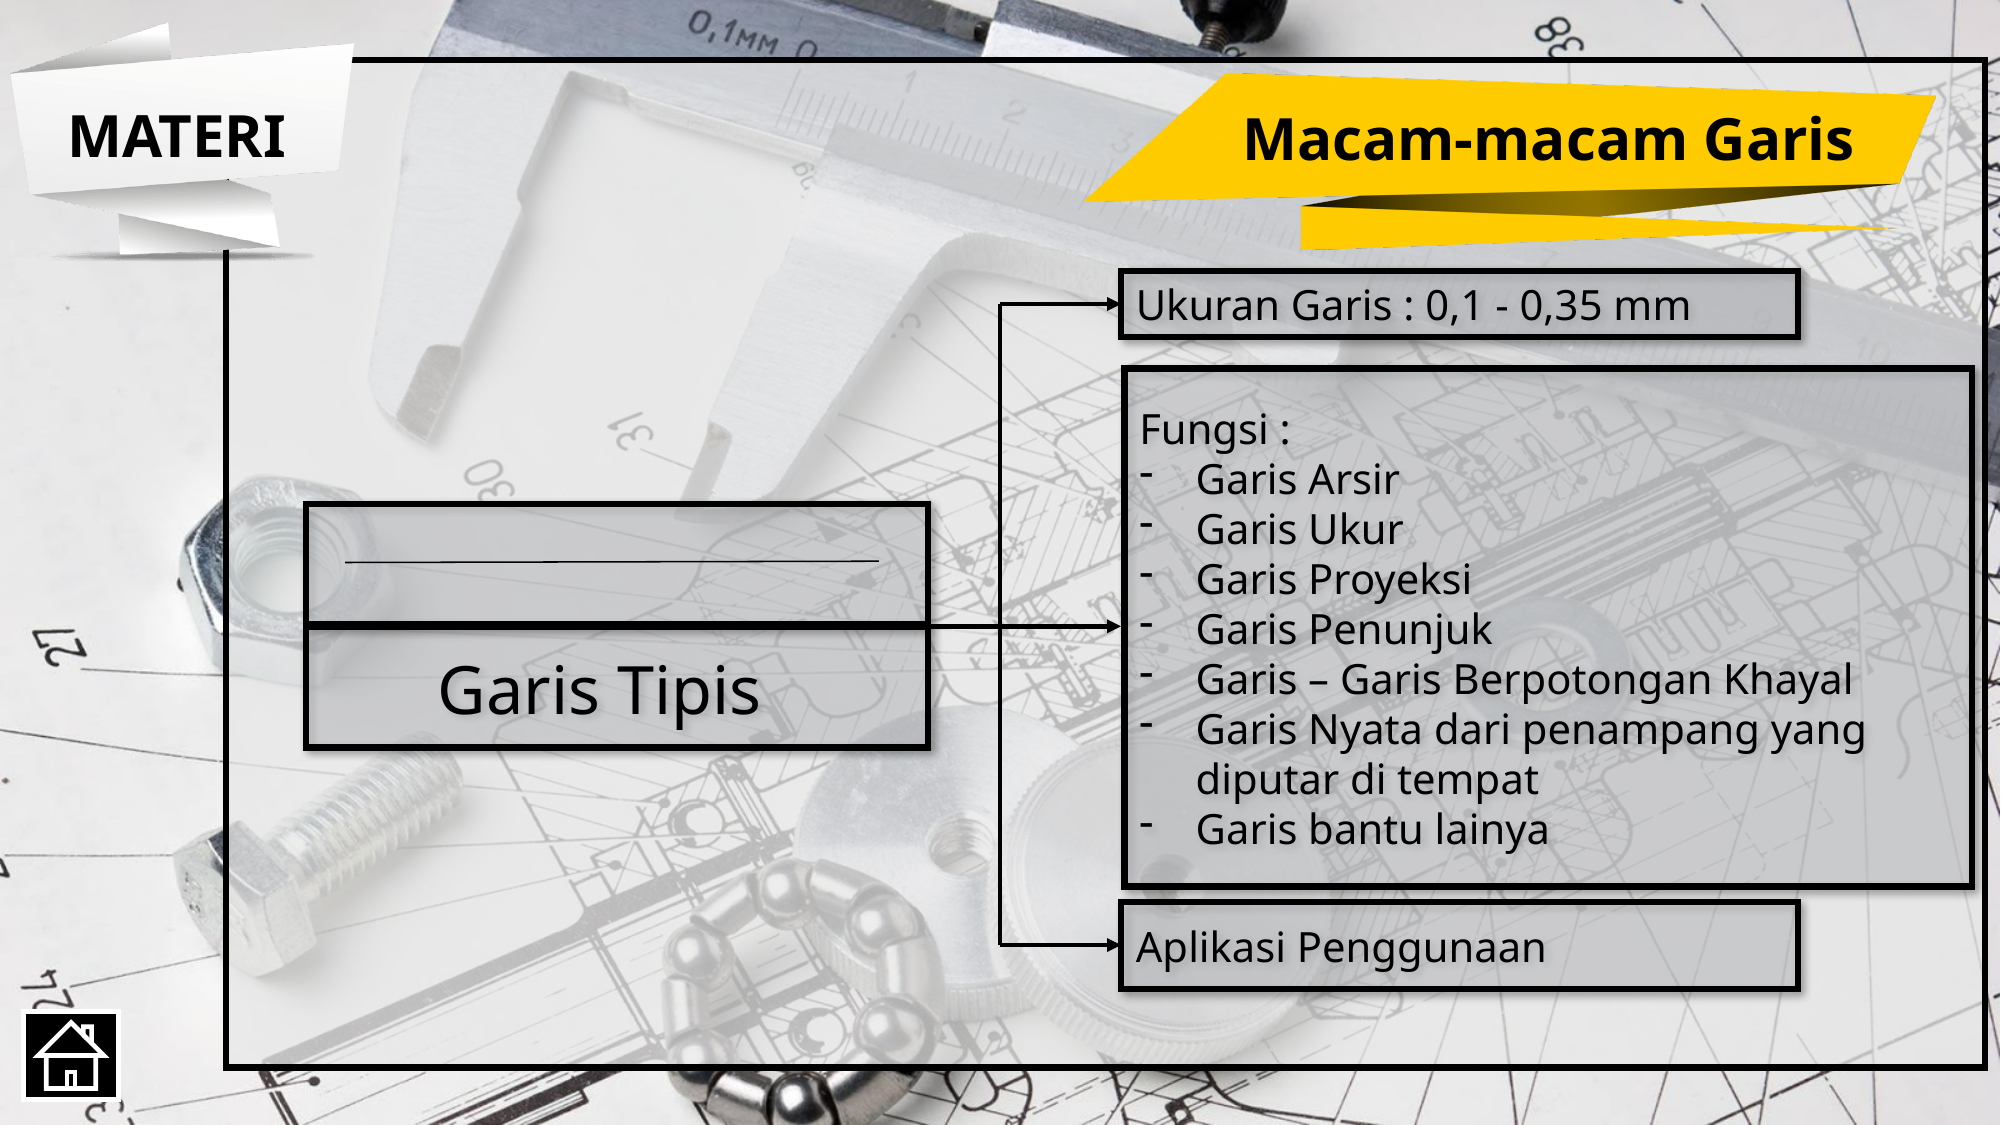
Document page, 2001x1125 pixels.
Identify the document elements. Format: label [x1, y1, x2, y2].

text_box [306, 503, 929, 748]
text_box [0, 9, 442, 324]
list [0, 0, 2000, 1125]
text_box [1083, 73, 1936, 251]
